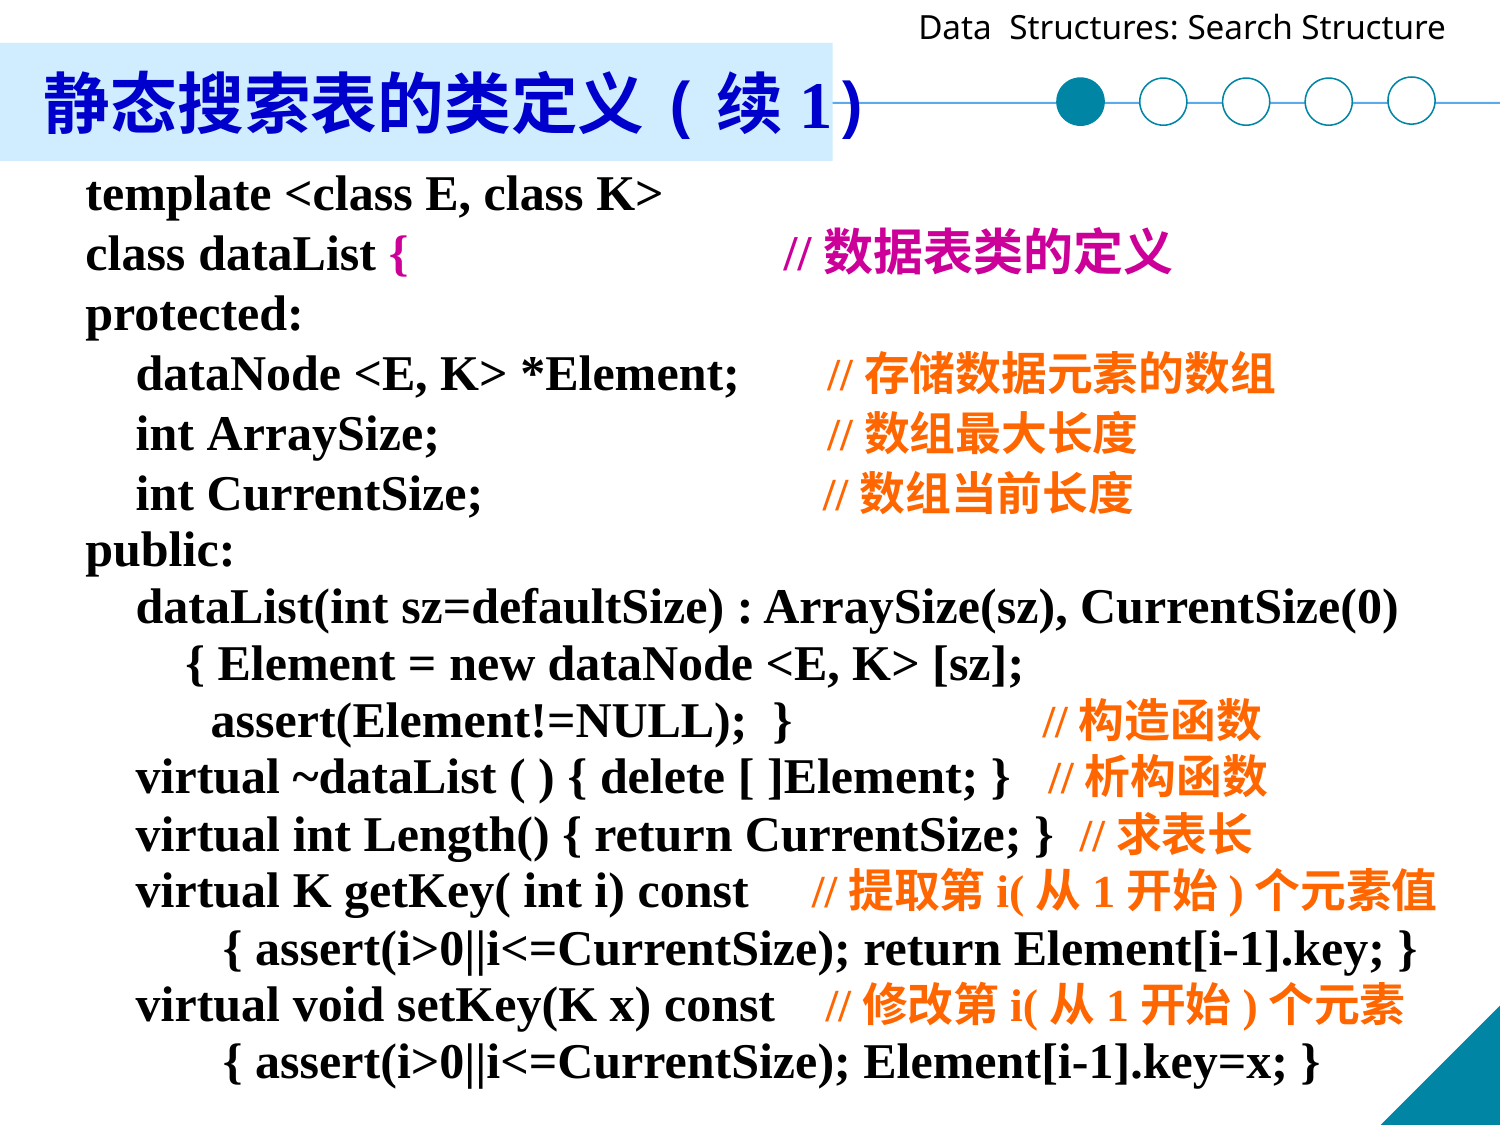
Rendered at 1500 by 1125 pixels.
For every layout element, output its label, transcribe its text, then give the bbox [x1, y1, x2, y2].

text_box [1222, 78, 1270, 126]
text_box [1056, 78, 1105, 126]
text_box [1387, 77, 1436, 125]
text_box template <class E, class K> class dataList { //数据表类的定义 protected: dataNode <E, K> *Element; //存储数据元素的数组 int ArraySize; //数组最大长度 int CurrentSize; //数组当前长度 public: dataList(int sz=defaultSize) : ArraySize(sz), CurrentSize(0) { Element = new dataNode <E, K> [sz]; assert(Element!=NULL); } //构造函数 virtual ~dataList ( ) { delete [ ]Element; } //析构函数 virtual int Length() { return CurrentSize; } //求表长 virtual K getKey( int i) const //提取第i(从1开始)个元素值 { assert(i>0||i<=CurrentSize); return Element[i-1].key; } virtual void setKey(K x) const //修改第i(从1开始)个元素 { assert(i>0||i<=CurrentSize); Element[i-1].key=x; } [70, 153, 1471, 1098]
text_box [1305, 78, 1353, 126]
text_box 静态搜索表的类定义(续1) [29, 42, 939, 149]
text_box [1139, 78, 1187, 126]
